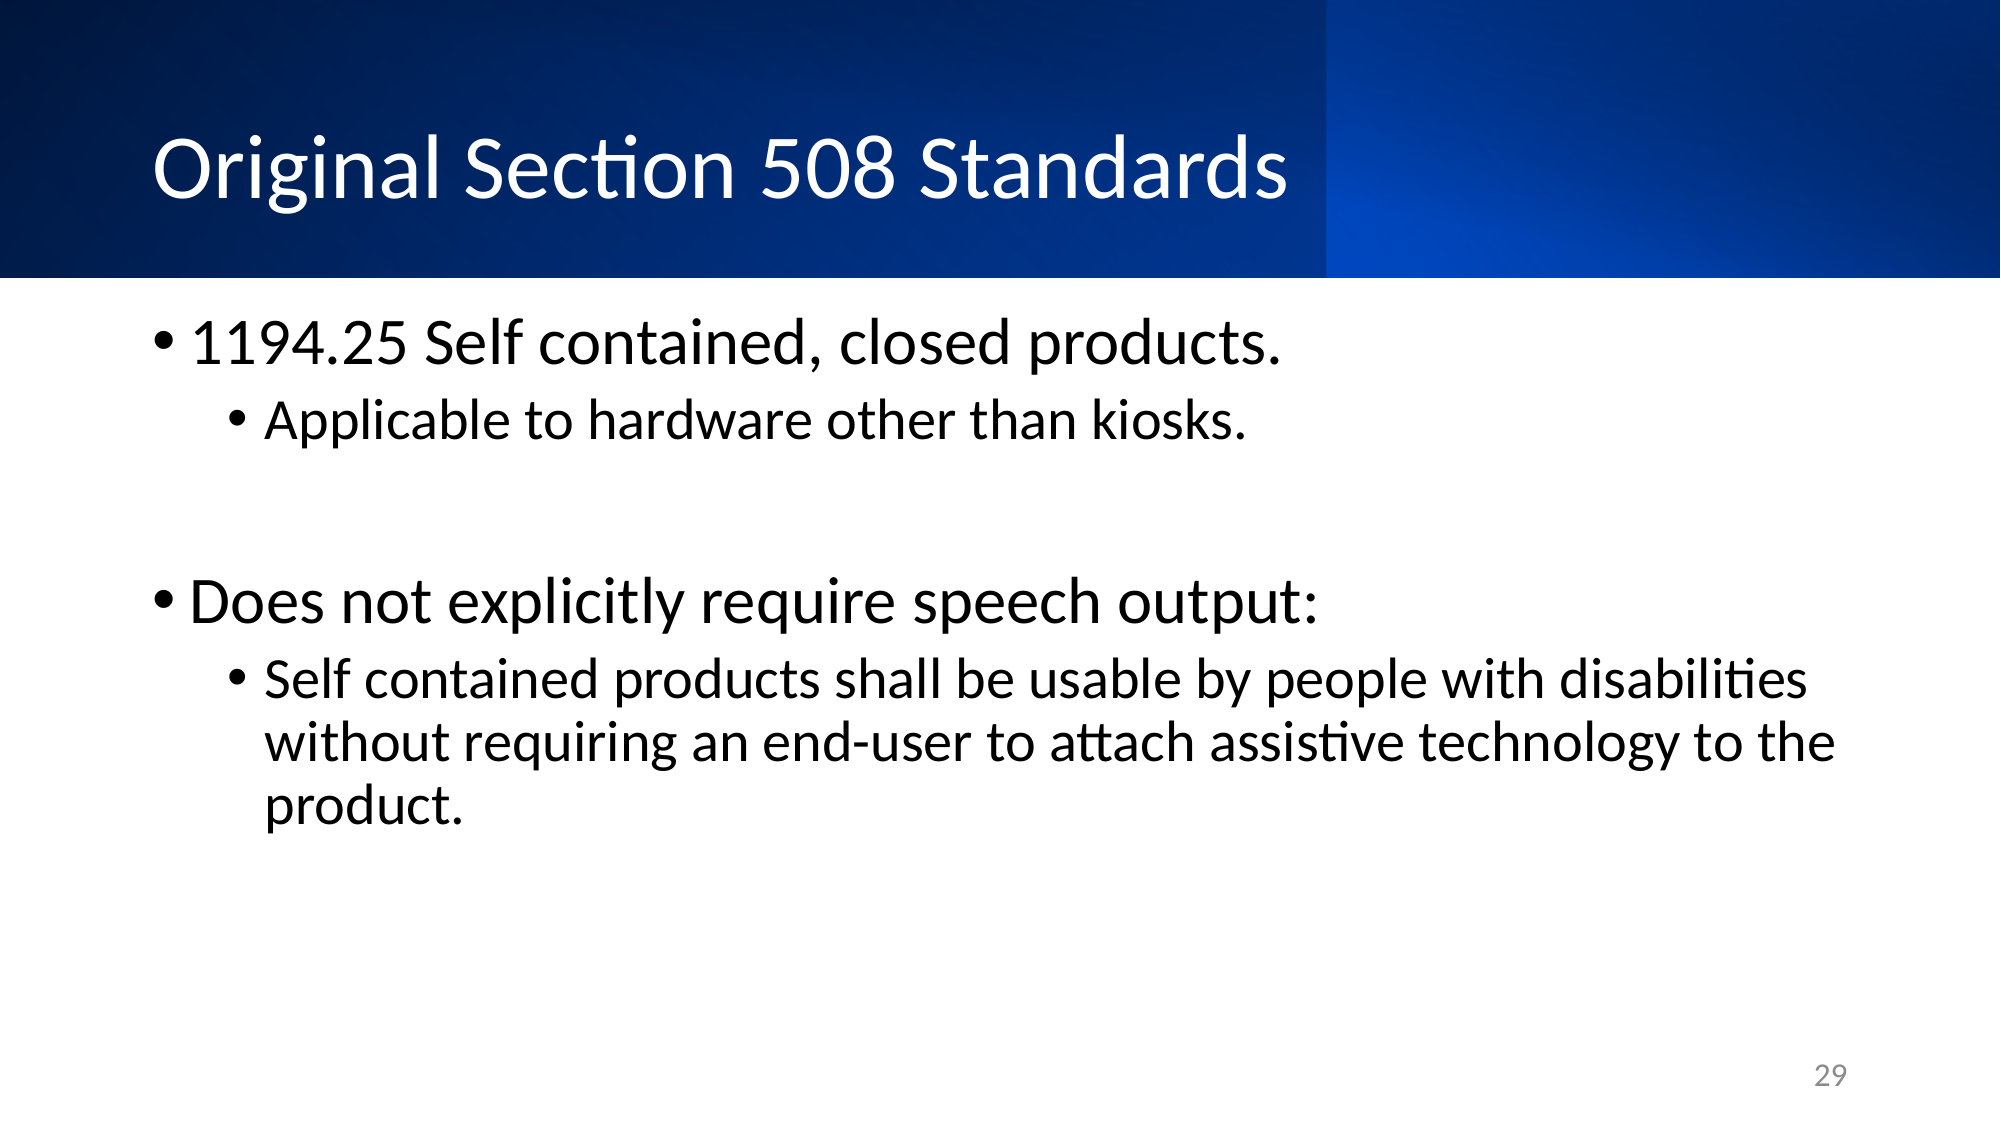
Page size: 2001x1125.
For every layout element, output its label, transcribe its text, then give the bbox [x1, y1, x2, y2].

slide_number 29 [1412, 1042, 1863, 1103]
title Original Section 508 Standards [137, 59, 1863, 278]
picture [0, 0, 2000, 278]
list 1194.25 Self contained, closed products. Applicable to hardware other than kiosks. Does not explicitly require speech output: Self contained products shall be usable by people with disabilities without requiring an end-user to attach assistive technology to the product. [137, 299, 1863, 1014]
